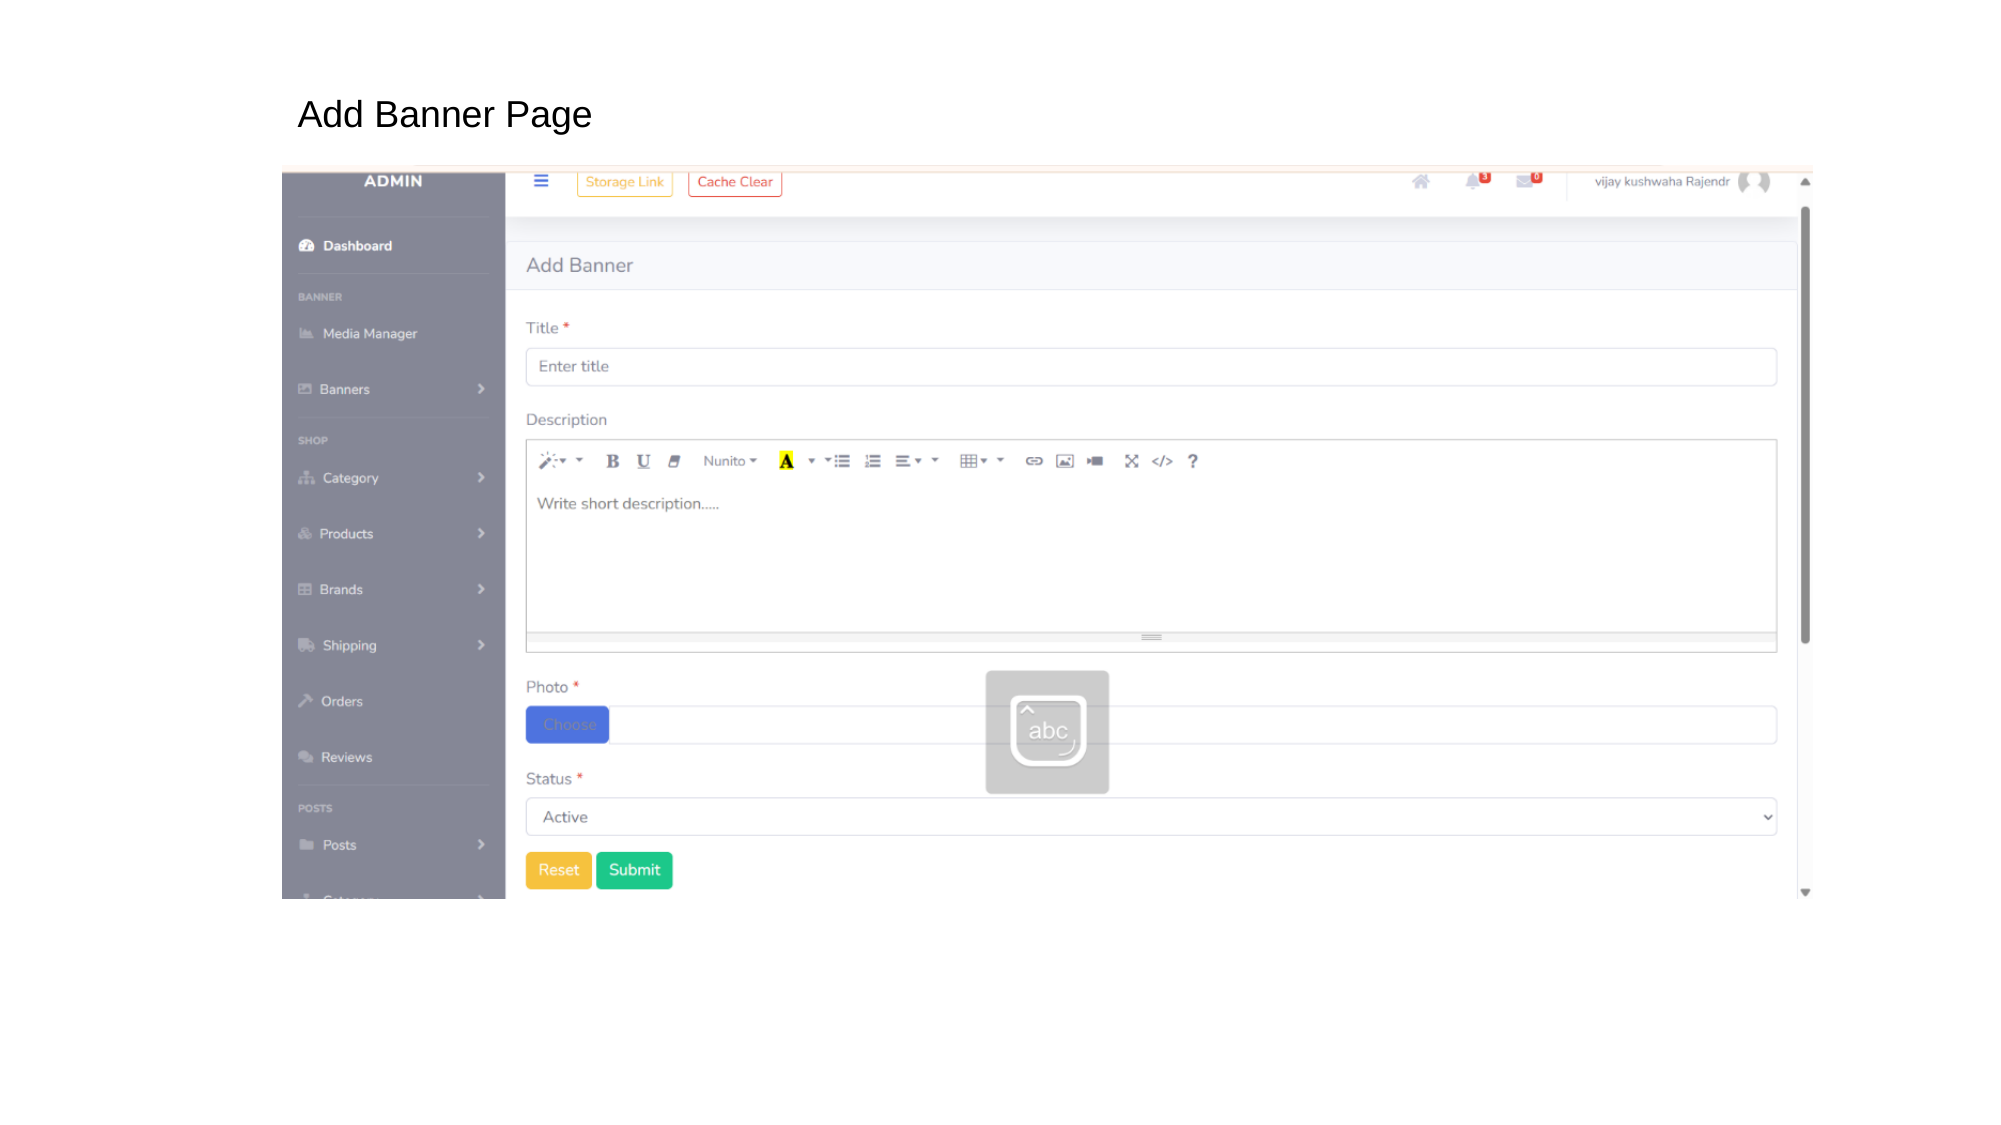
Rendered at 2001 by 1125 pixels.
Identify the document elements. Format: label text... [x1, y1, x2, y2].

text_box Add Banner Page [282, 82, 1283, 142]
picture [282, 164, 1813, 899]
